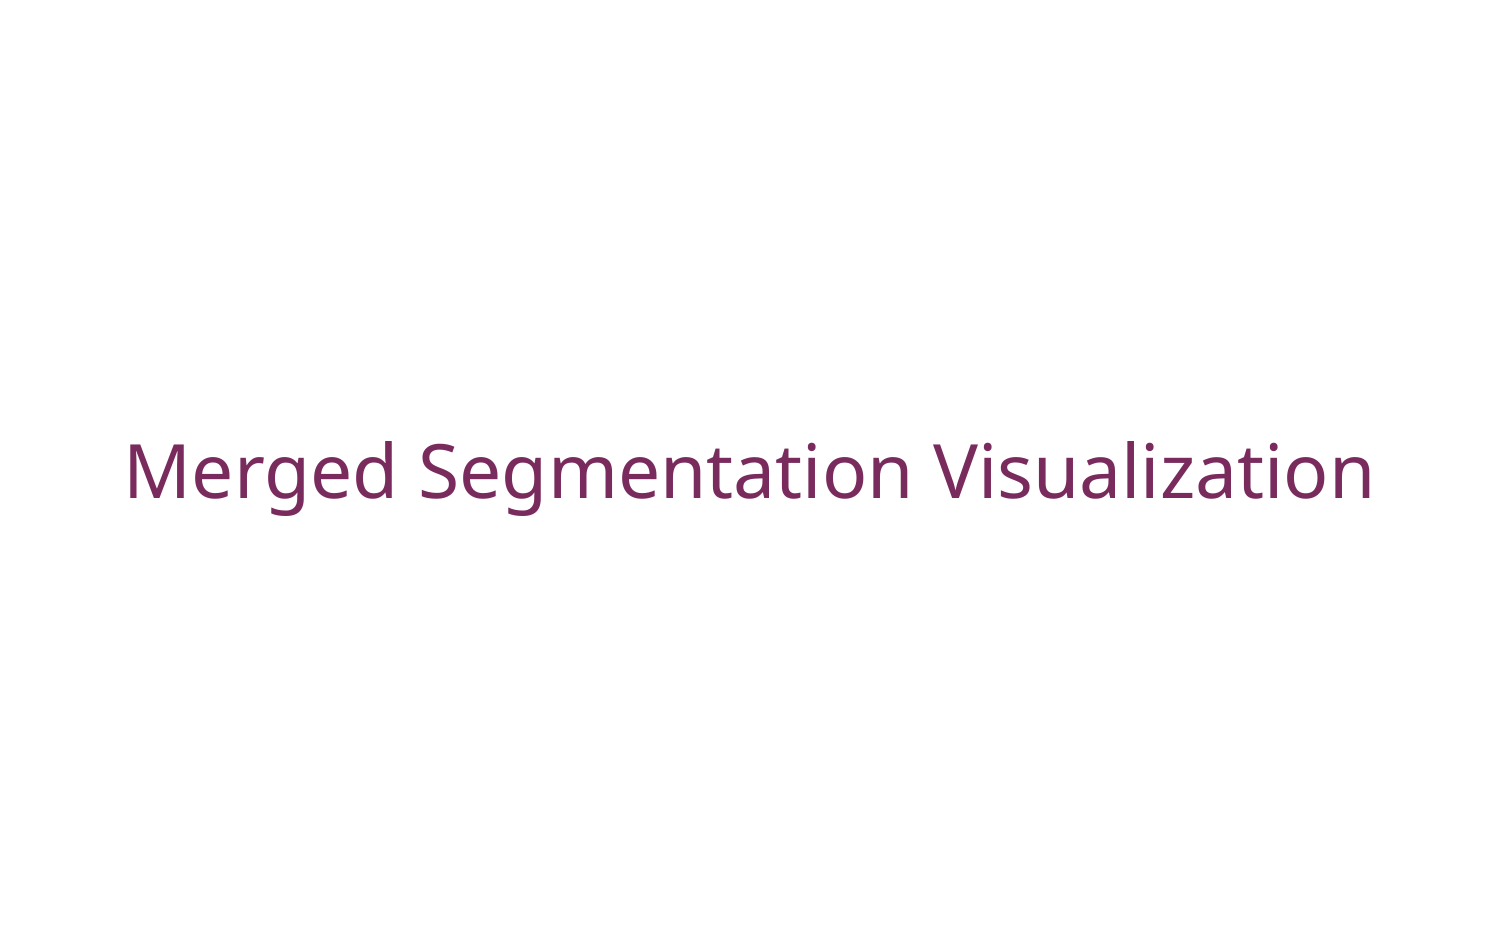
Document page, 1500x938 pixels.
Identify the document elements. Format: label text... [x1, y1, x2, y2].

title Merged Segmentation Visualization [51, 392, 1449, 546]
